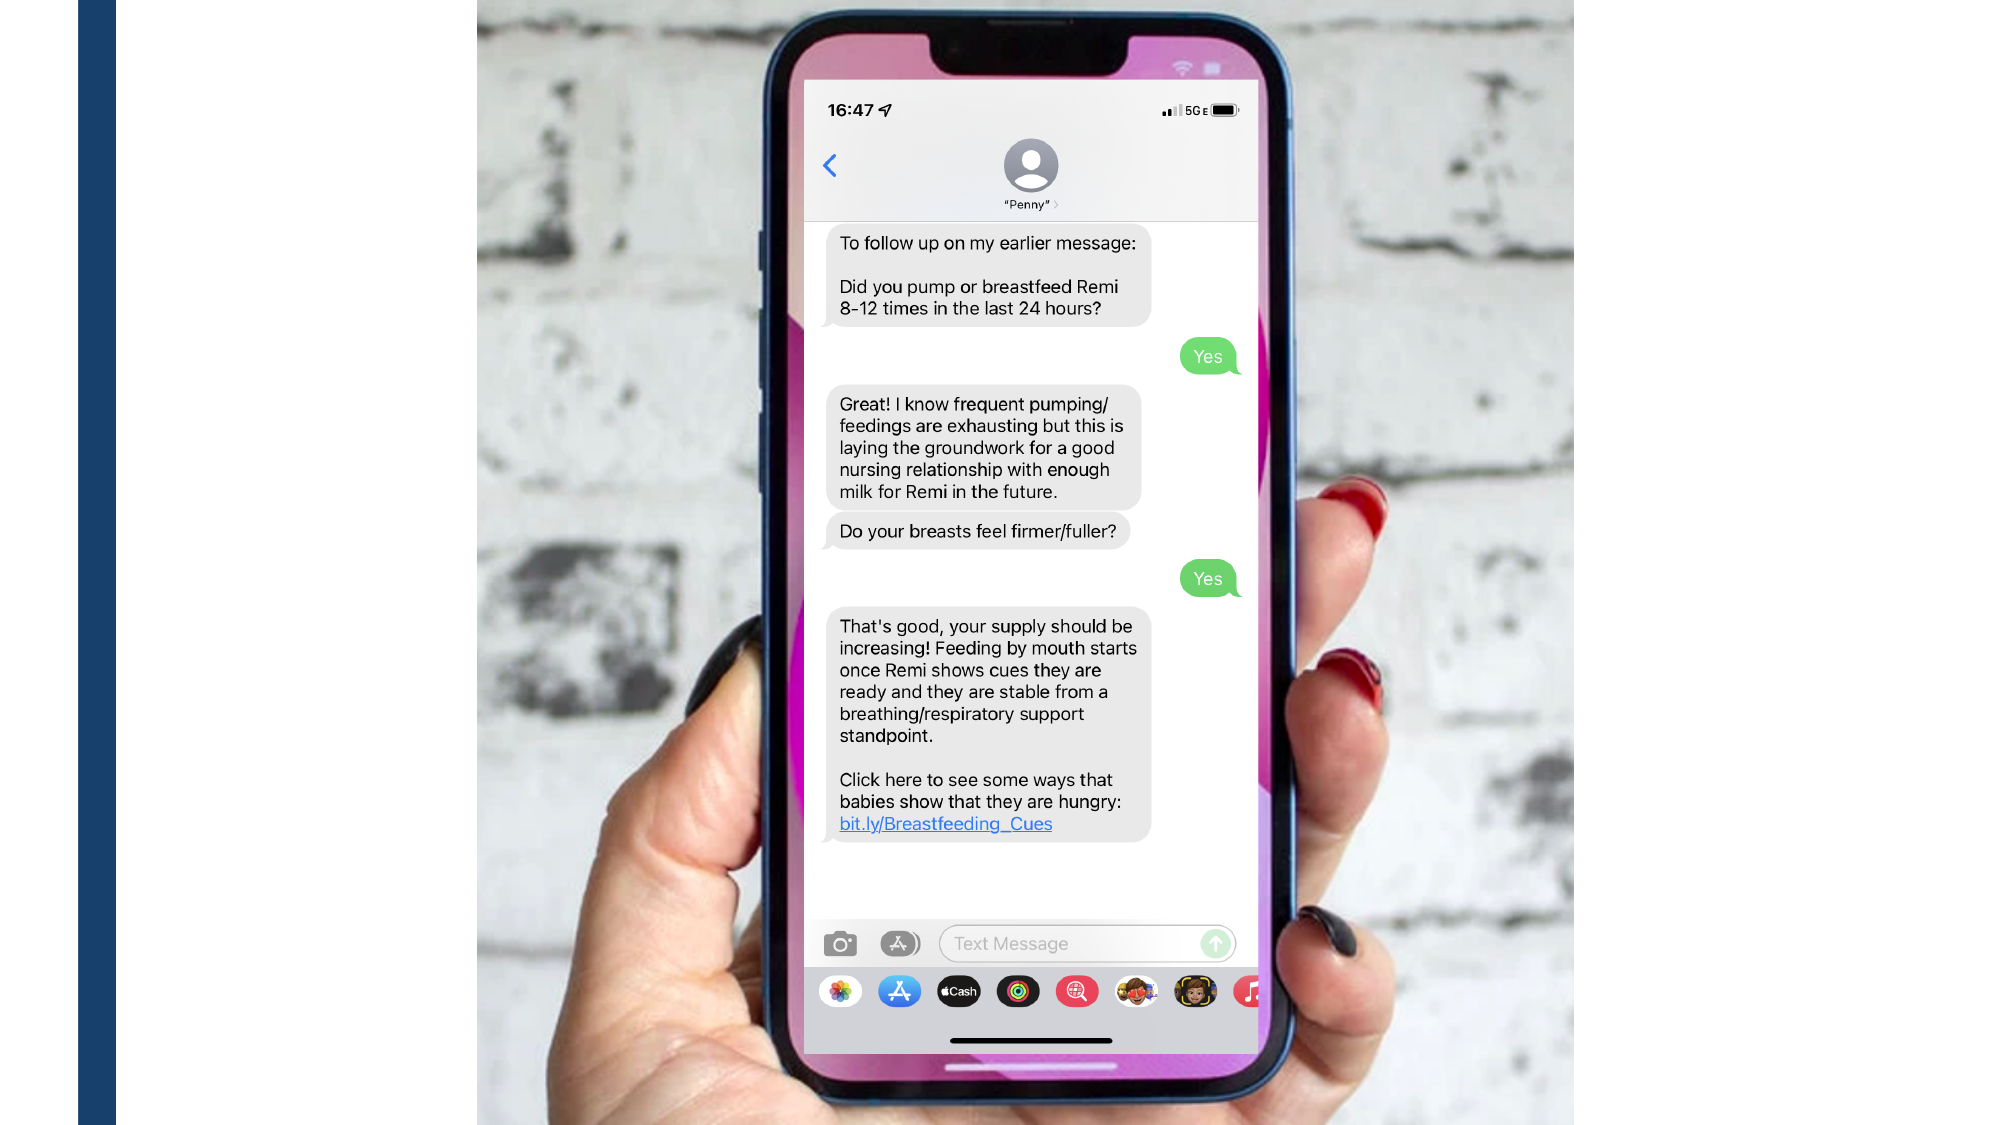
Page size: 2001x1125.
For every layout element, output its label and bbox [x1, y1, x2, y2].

picture [804, 83, 1258, 1054]
list [477, 0, 1574, 1125]
